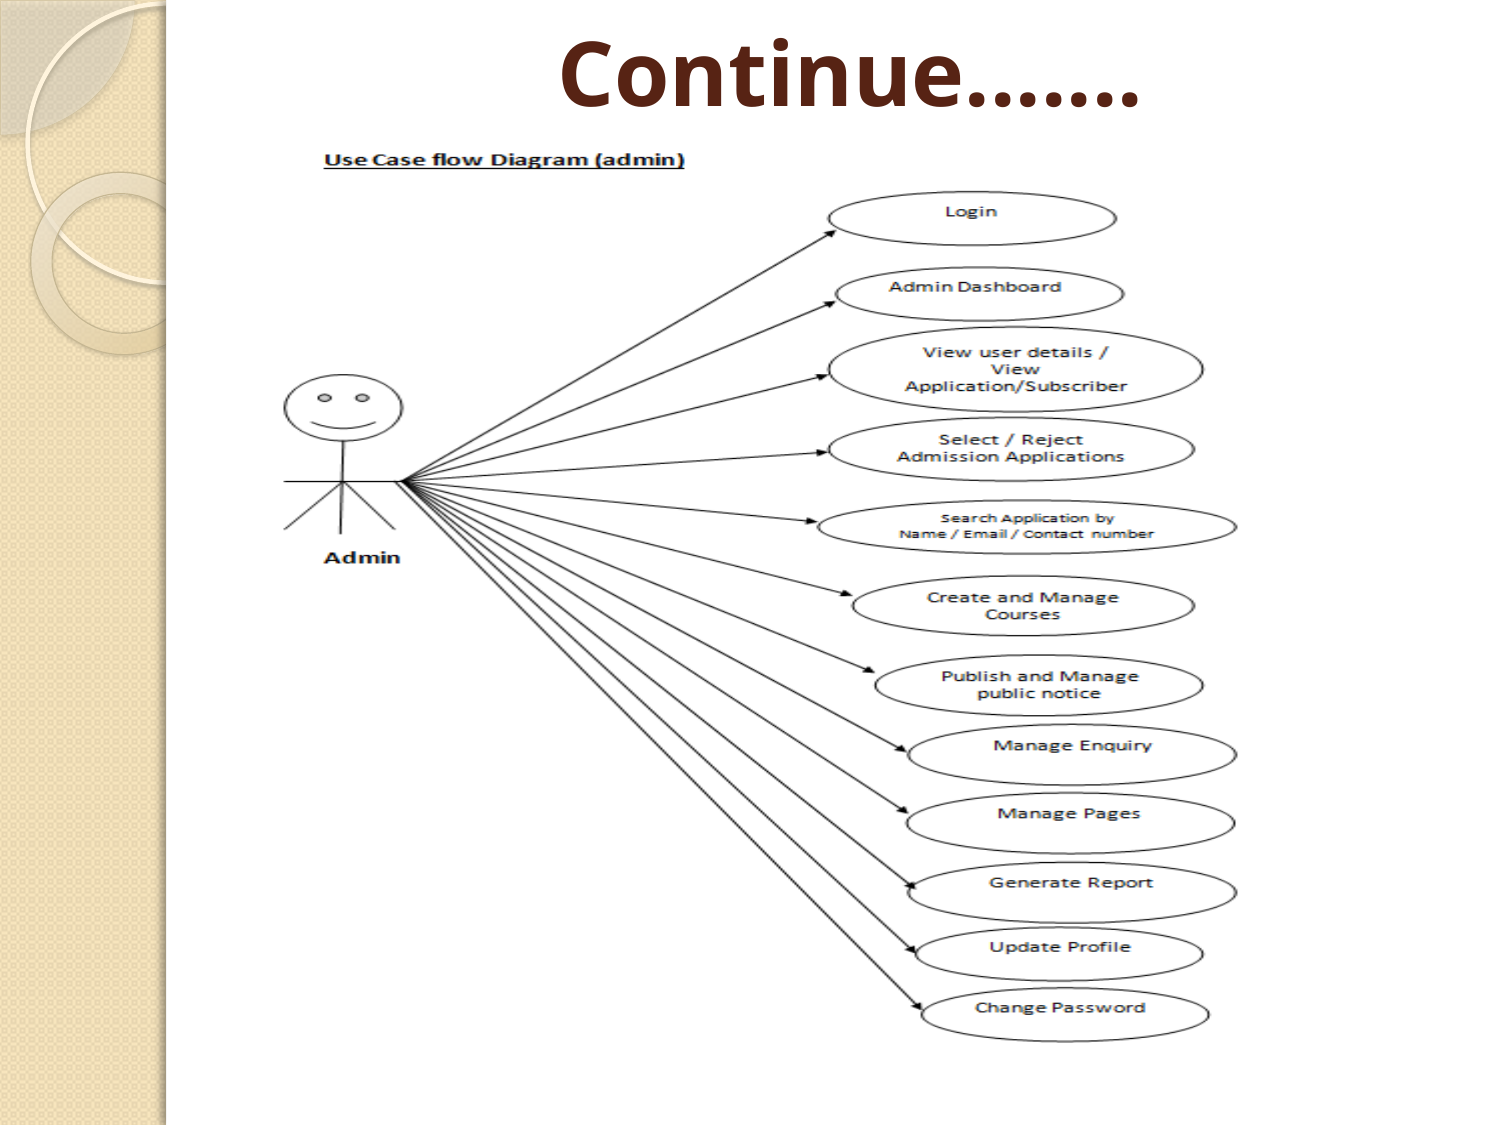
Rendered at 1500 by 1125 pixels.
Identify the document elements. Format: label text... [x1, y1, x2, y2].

title Continue....... [235, 0, 1466, 141]
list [210, 116, 1337, 1055]
